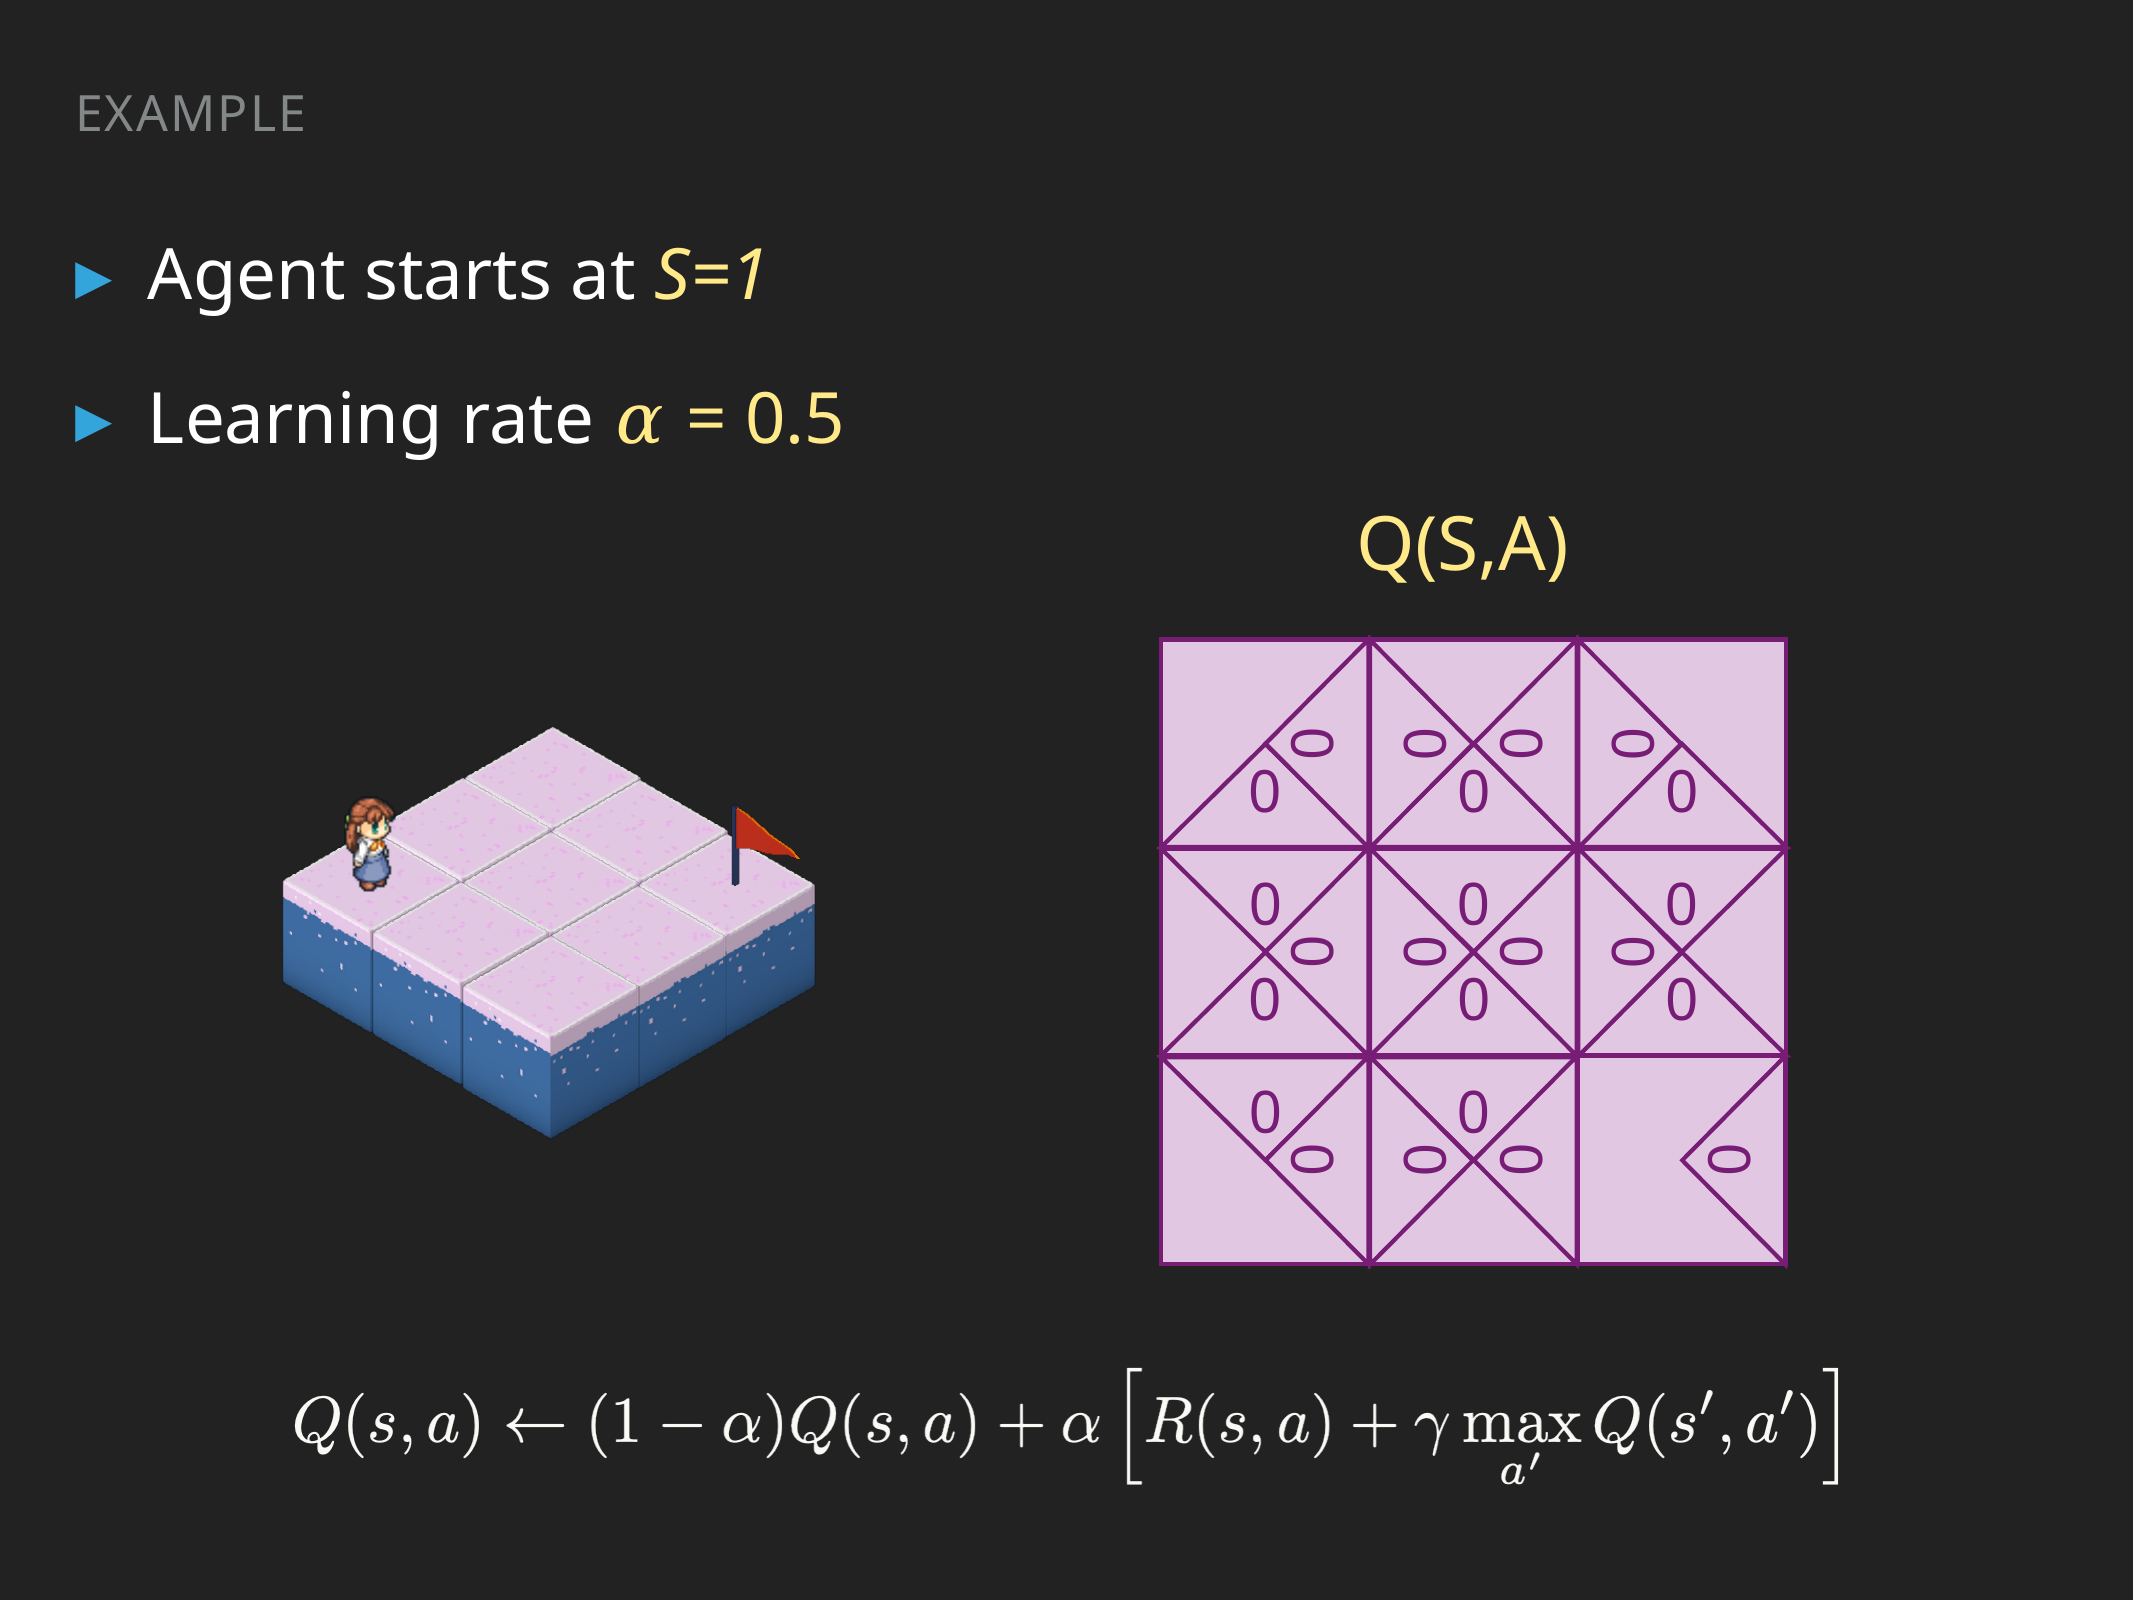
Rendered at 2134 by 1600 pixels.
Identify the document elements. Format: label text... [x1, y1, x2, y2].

text_box [1371, 639, 1576, 743]
text_box [1371, 1161, 1576, 1265]
text_box 0 [1265, 848, 1369, 1056]
text_box 0 [1581, 743, 1787, 847]
text_box 0 [1580, 952, 1787, 1056]
text_box [1161, 639, 1368, 846]
text_box 0 [1580, 848, 1787, 952]
text_box 0 [1161, 848, 1367, 952]
text_box 0 [1161, 952, 1367, 1056]
text_box [1579, 639, 1787, 846]
text_box [1161, 1058, 1368, 1265]
text_box 0 [1265, 639, 1369, 848]
text_box 0 [1161, 1057, 1366, 1160]
text_box 0 [1369, 639, 1473, 848]
text_box 0 [1682, 1056, 1786, 1265]
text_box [267, 723, 833, 1143]
text_box 0 [1578, 848, 1682, 1057]
text_box [1683, 849, 1787, 1055]
text_box [1161, 850, 1264, 1054]
text_box 0 [1372, 744, 1575, 847]
text_box 0 [1369, 1056, 1473, 1265]
text_box Agent starts at S=1 Learning rate 𝛼 = 0.5 [66, 220, 2067, 567]
text_box 0 [1578, 639, 1682, 848]
text_box [1578, 1056, 1784, 1265]
picture [294, 1367, 1839, 1486]
text_box 0 [1265, 1056, 1369, 1265]
text_box 0 [1161, 744, 1366, 847]
text_box 0 [1473, 639, 1577, 848]
text_box example [66, 74, 1900, 150]
text_box 0 [1369, 848, 1473, 1056]
text_box 0 [1372, 953, 1575, 1056]
text_box 0 [1371, 848, 1575, 951]
text_box Q(S,A) [1348, 486, 1578, 594]
text_box 0 [1473, 848, 1577, 1056]
text_box 0 [1372, 1057, 1575, 1160]
text_box 0 [1473, 1056, 1577, 1265]
